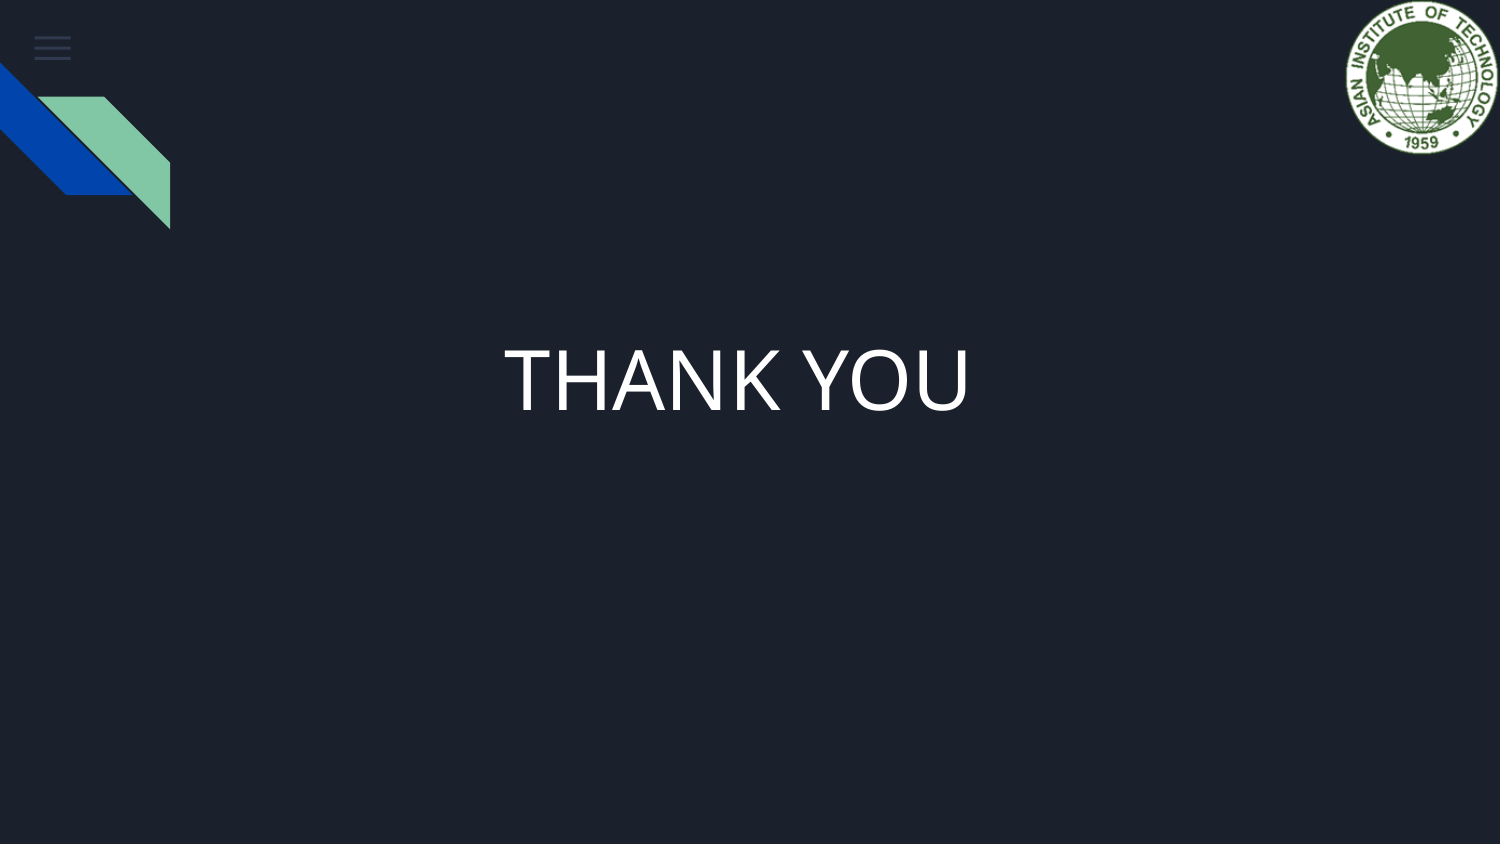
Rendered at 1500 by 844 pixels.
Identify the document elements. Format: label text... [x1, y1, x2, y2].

title THANK YOU [489, 312, 1011, 475]
picture [1344, 0, 1500, 156]
